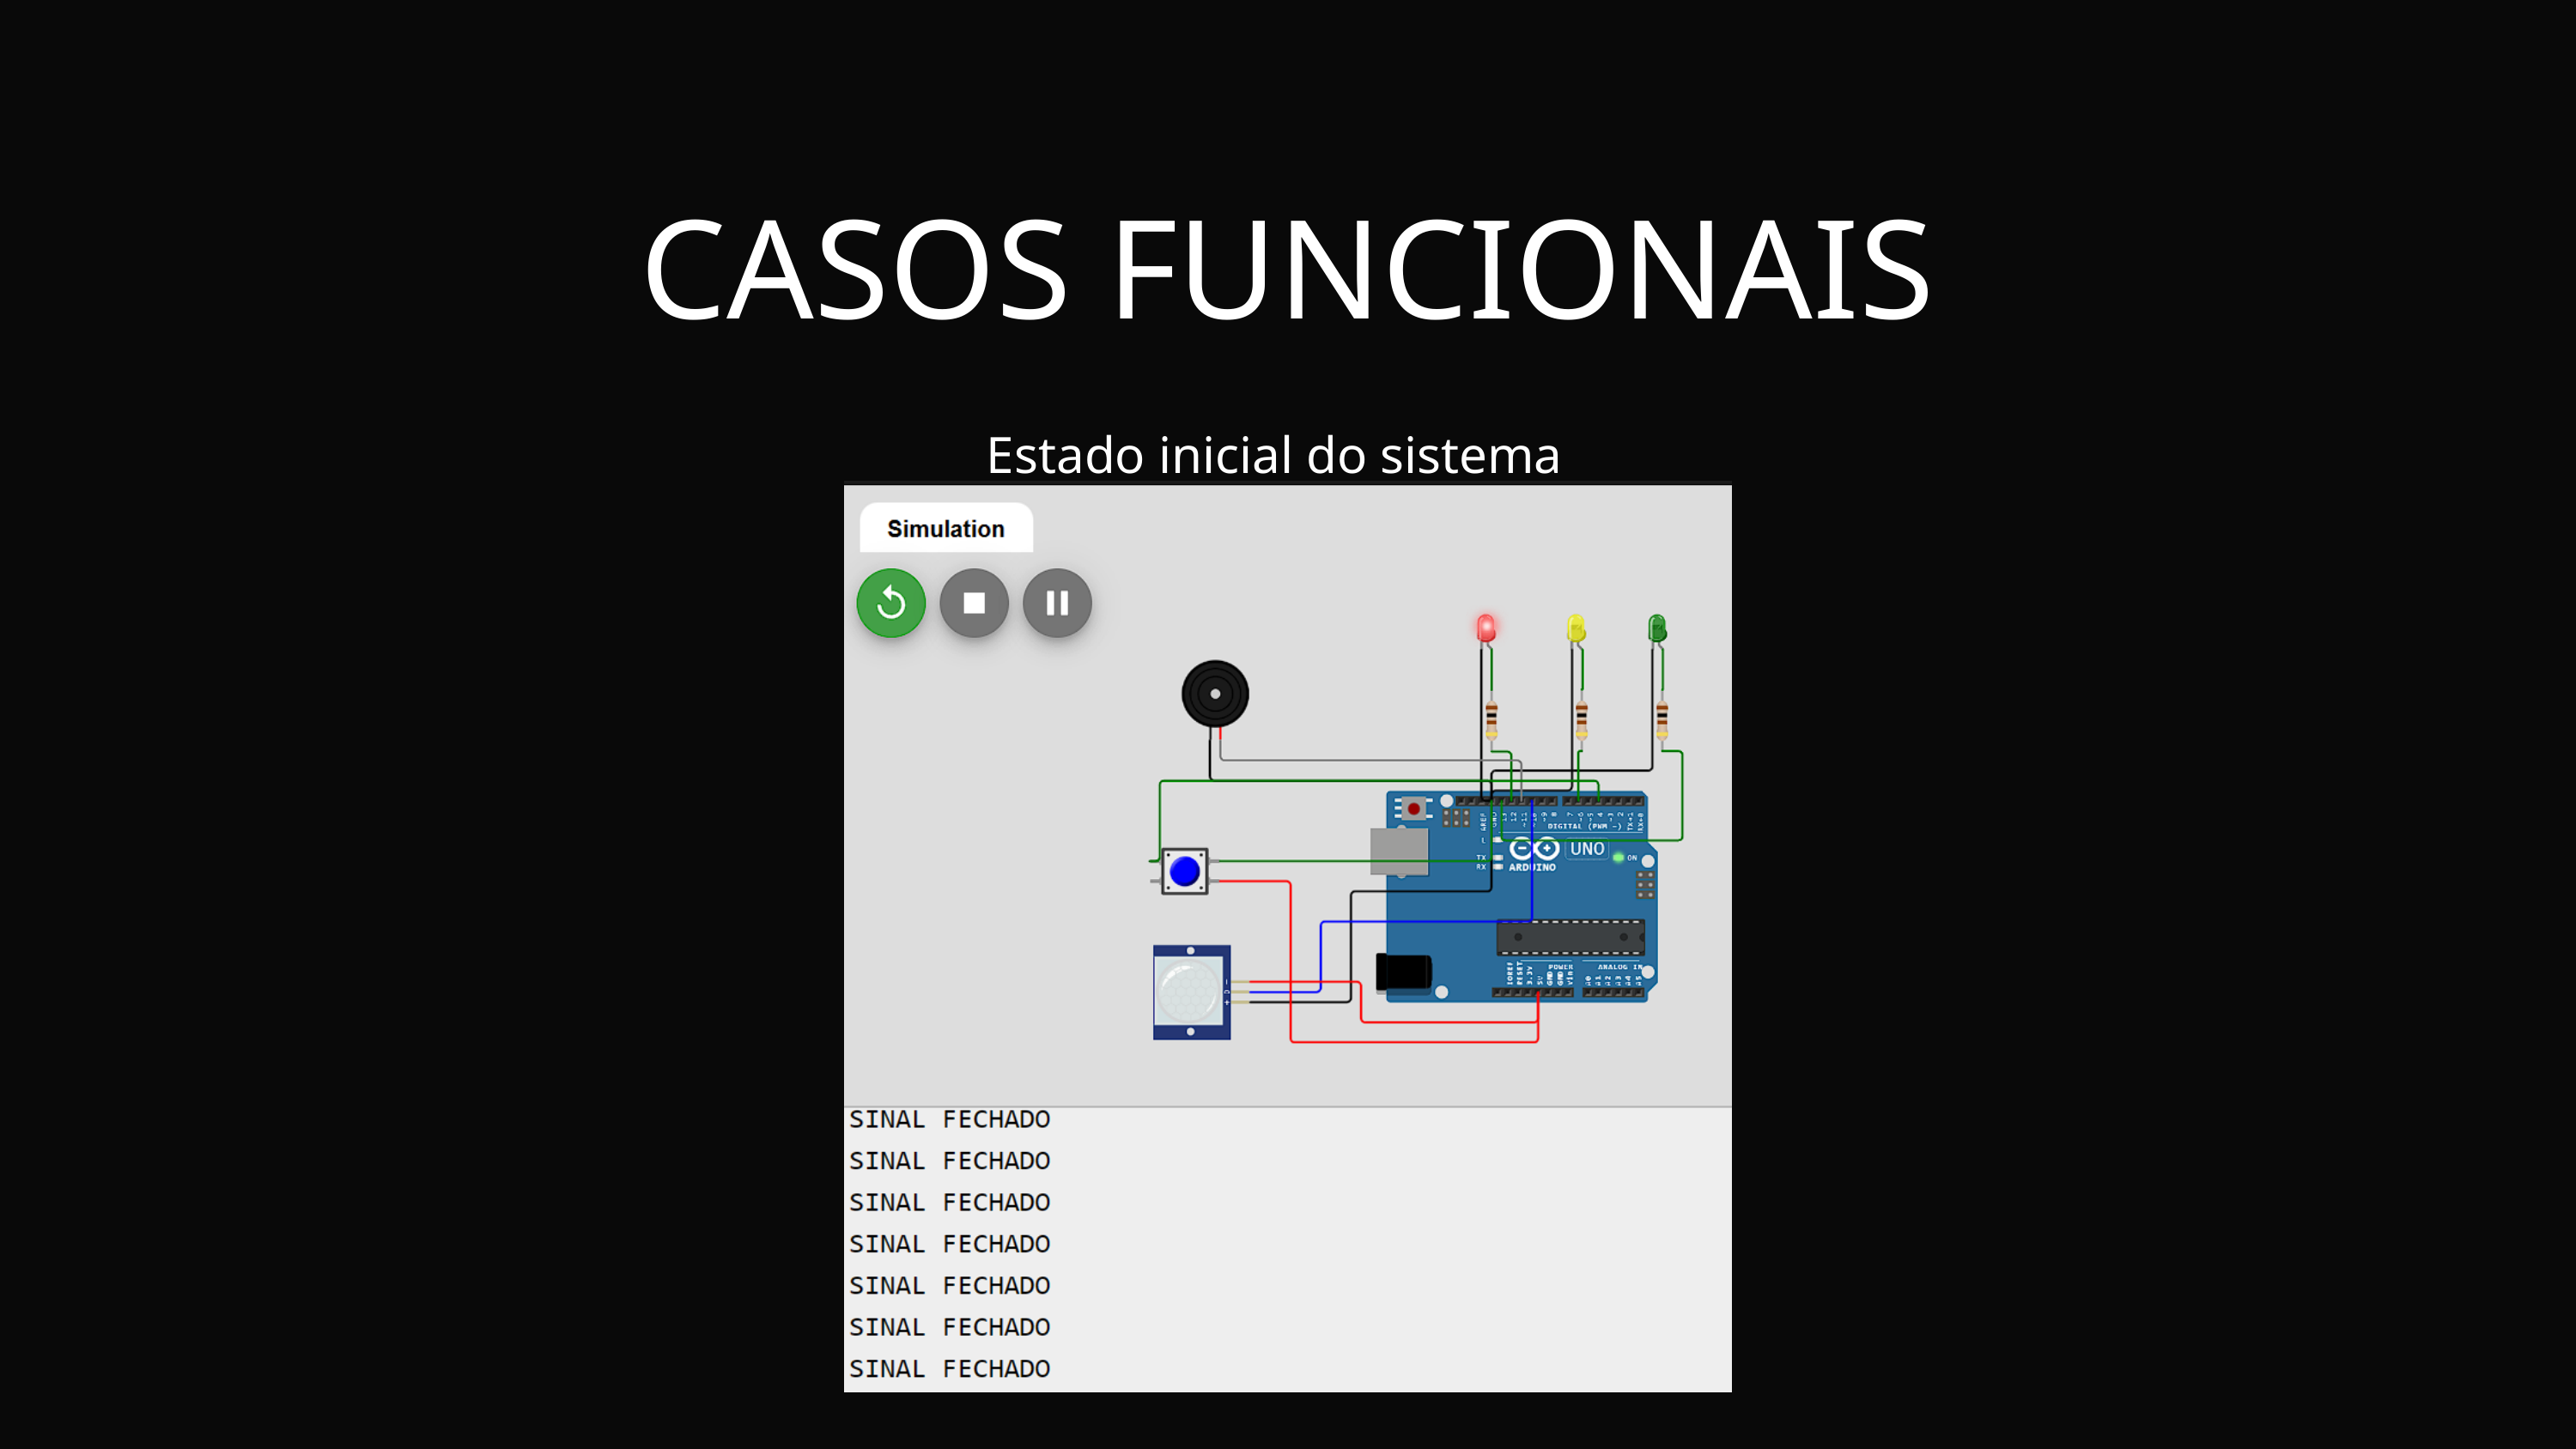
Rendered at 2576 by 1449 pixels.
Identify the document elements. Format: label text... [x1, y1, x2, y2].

text_box CASOS FUNCIONAIS [464, 182, 2112, 347]
text_box [844, 481, 1732, 1392]
text_box Estado inicial do sistema [986, 413, 2172, 484]
